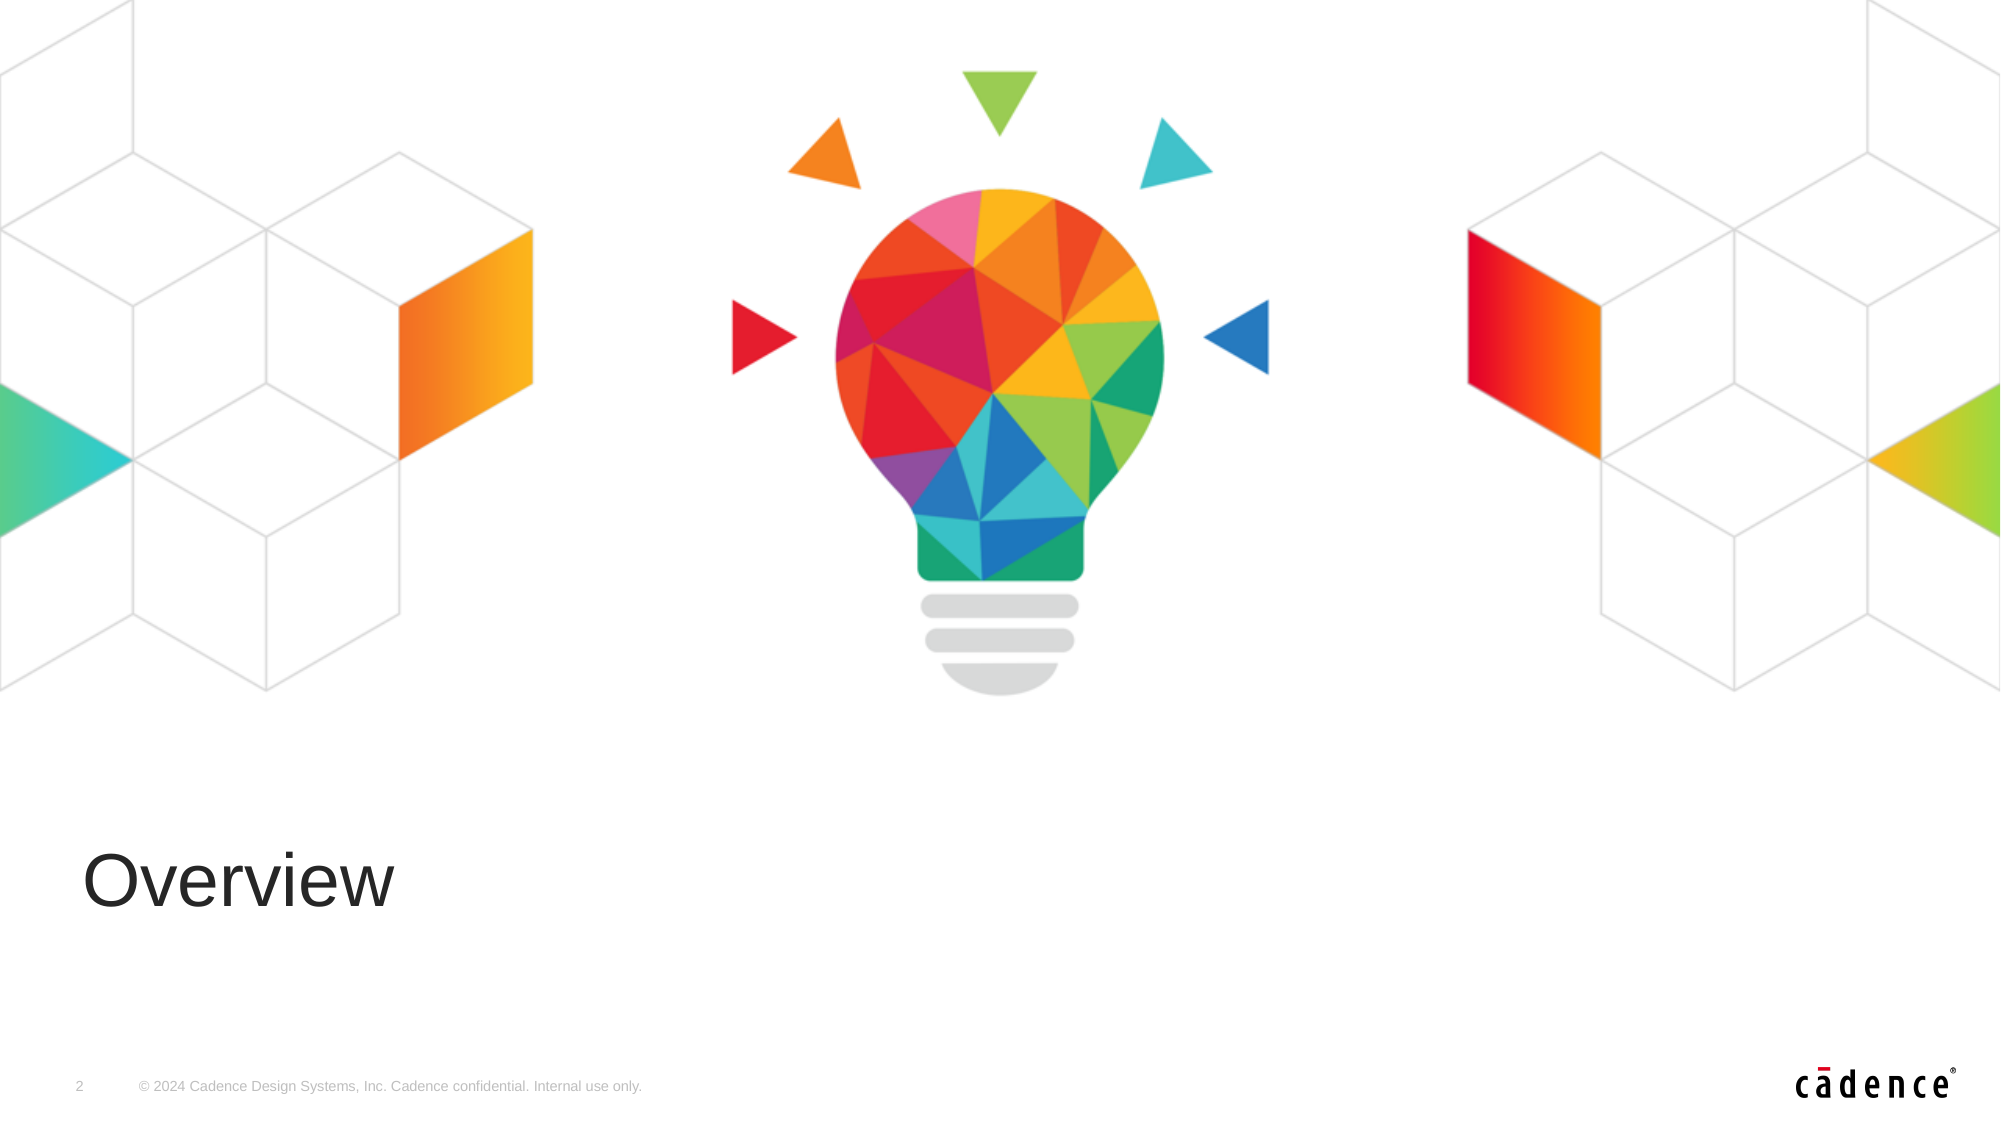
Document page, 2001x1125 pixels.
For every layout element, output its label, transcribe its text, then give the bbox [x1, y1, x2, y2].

title Overview [74, 834, 1837, 1030]
picture [0, 0, 2001, 1125]
